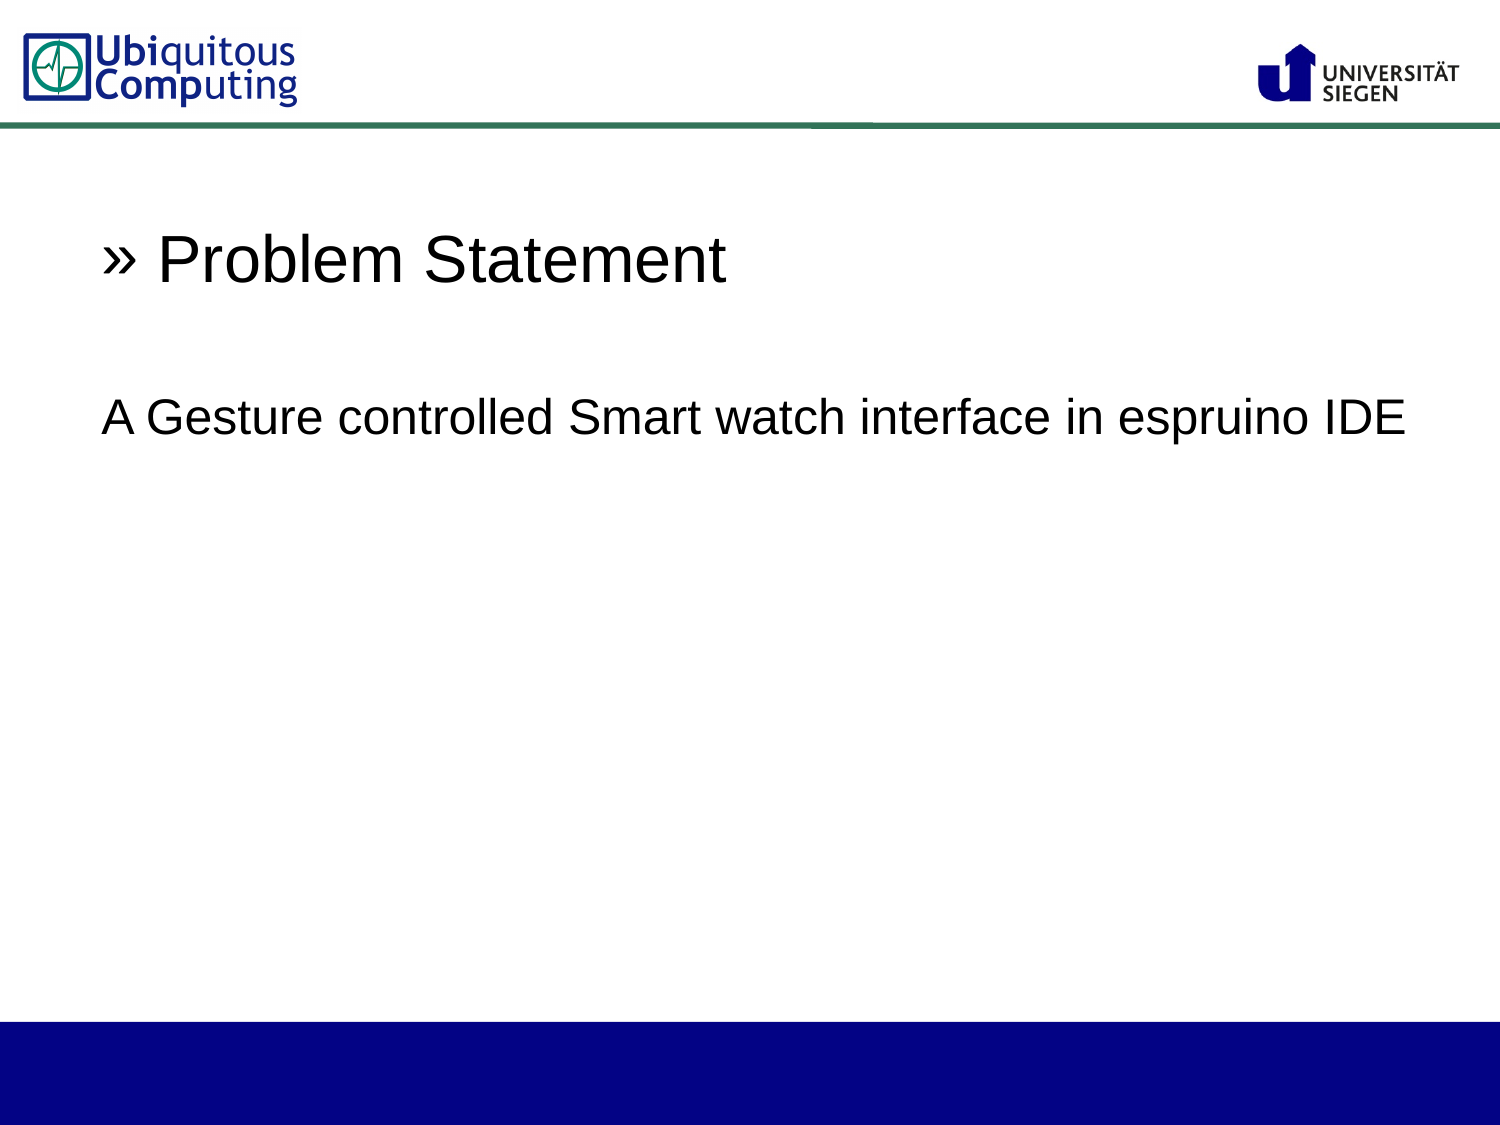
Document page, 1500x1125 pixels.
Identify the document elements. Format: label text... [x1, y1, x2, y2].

picture [1257, 42, 1460, 102]
picture [17, 27, 302, 114]
list Problem Statement A Gesture controlled Smart watch interface in espruino IDE [75, 208, 1425, 1005]
